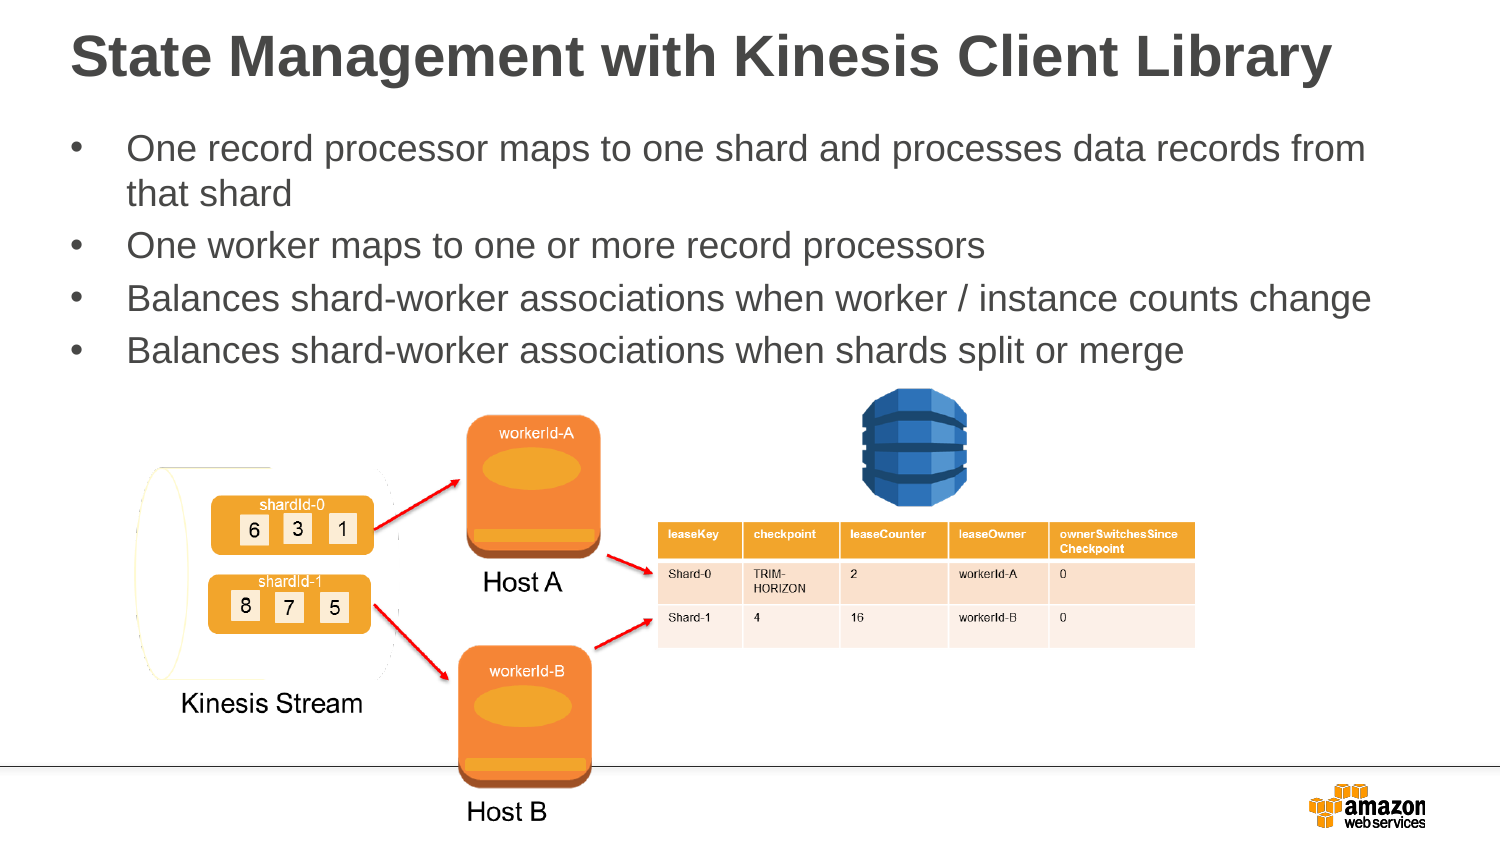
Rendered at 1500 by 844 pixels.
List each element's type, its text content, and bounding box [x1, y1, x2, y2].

title State Management with Kinesis Client Library [55, 10, 1452, 117]
list One record processor maps to one shard and processes data records from that shard One worker maps to one or more record processors Balances shard-worker associations when worker / instance counts change Balances shard-worker associations when shards split or merge [55, 116, 1402, 789]
picture [134, 385, 1199, 844]
